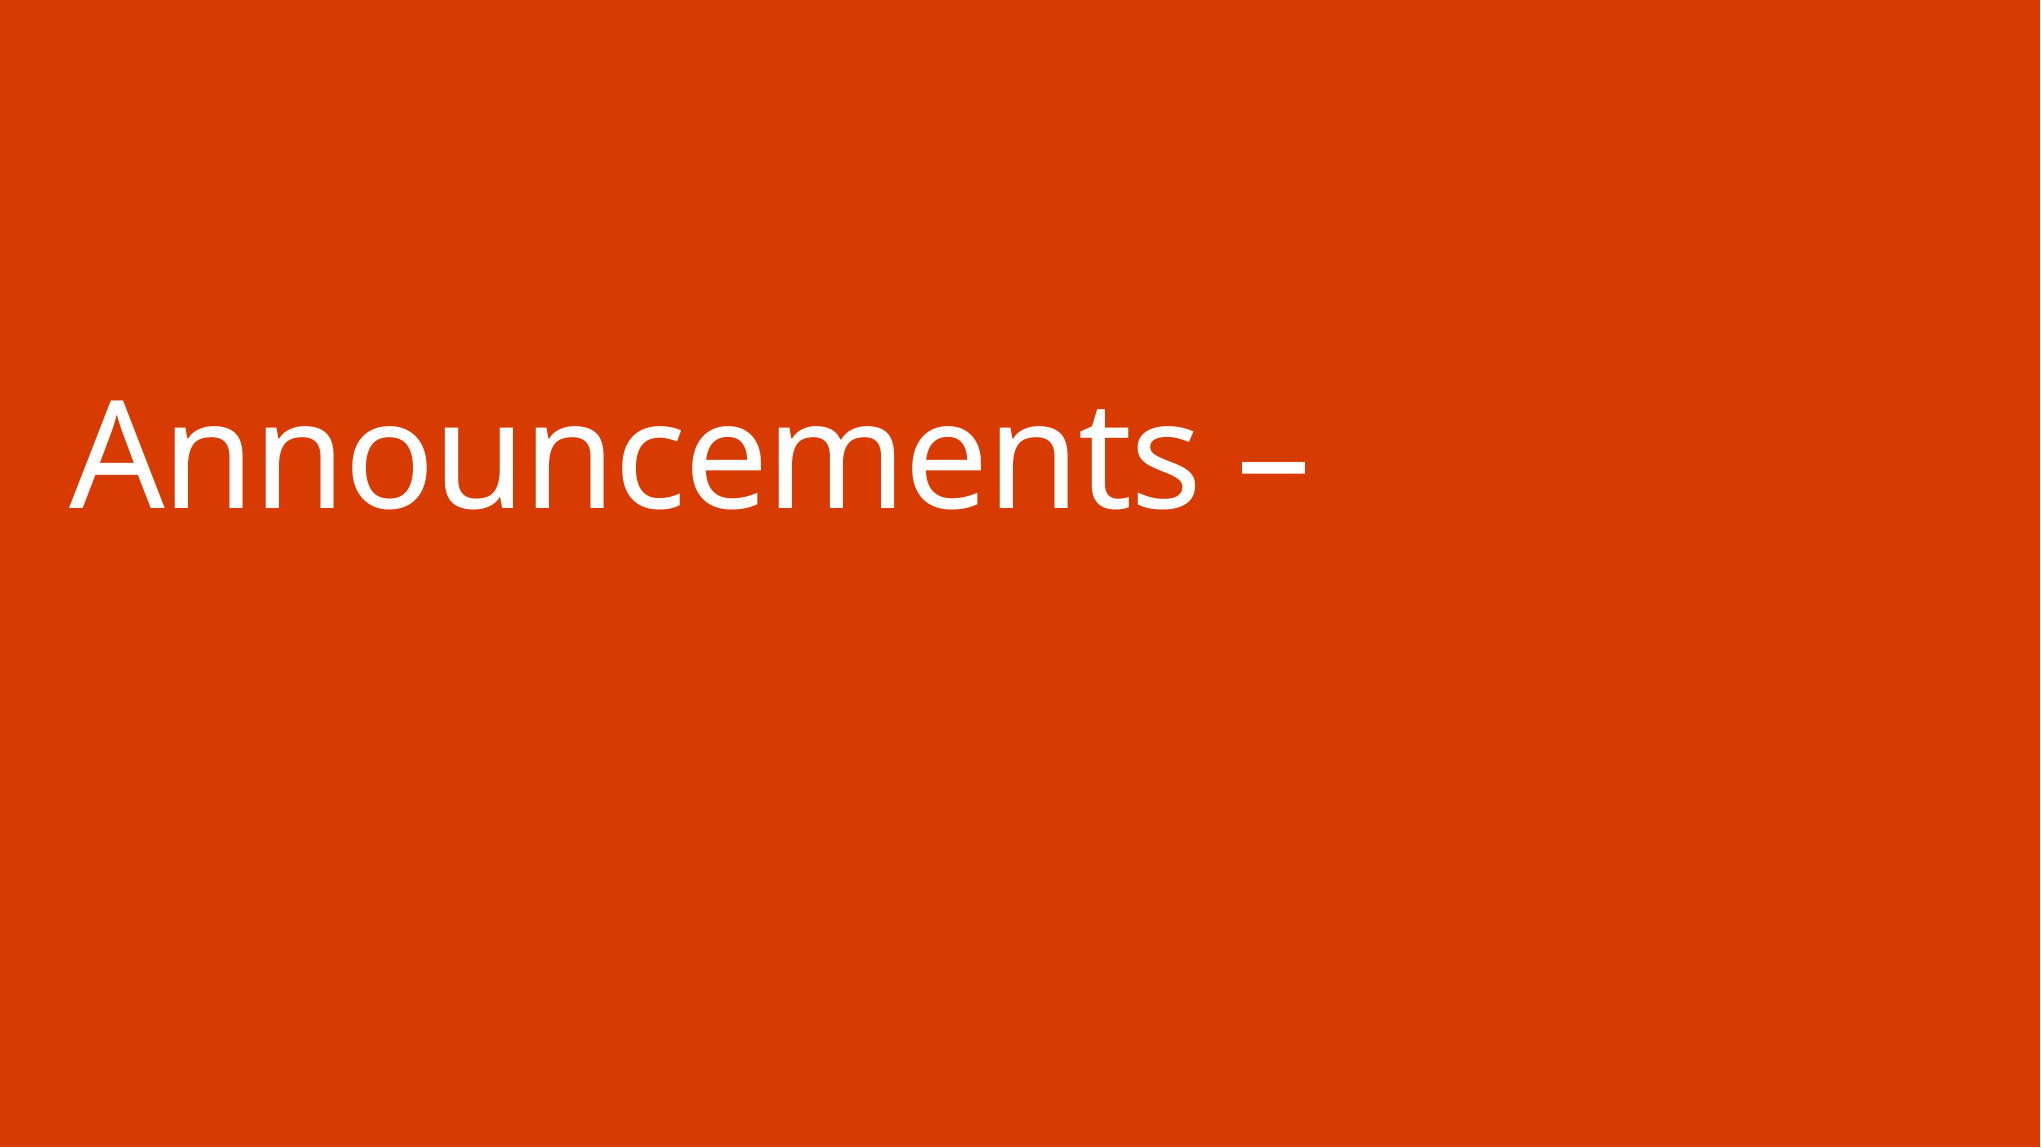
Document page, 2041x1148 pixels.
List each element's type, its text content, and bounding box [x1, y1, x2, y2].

text_box Announcements – [45, 363, 1995, 556]
